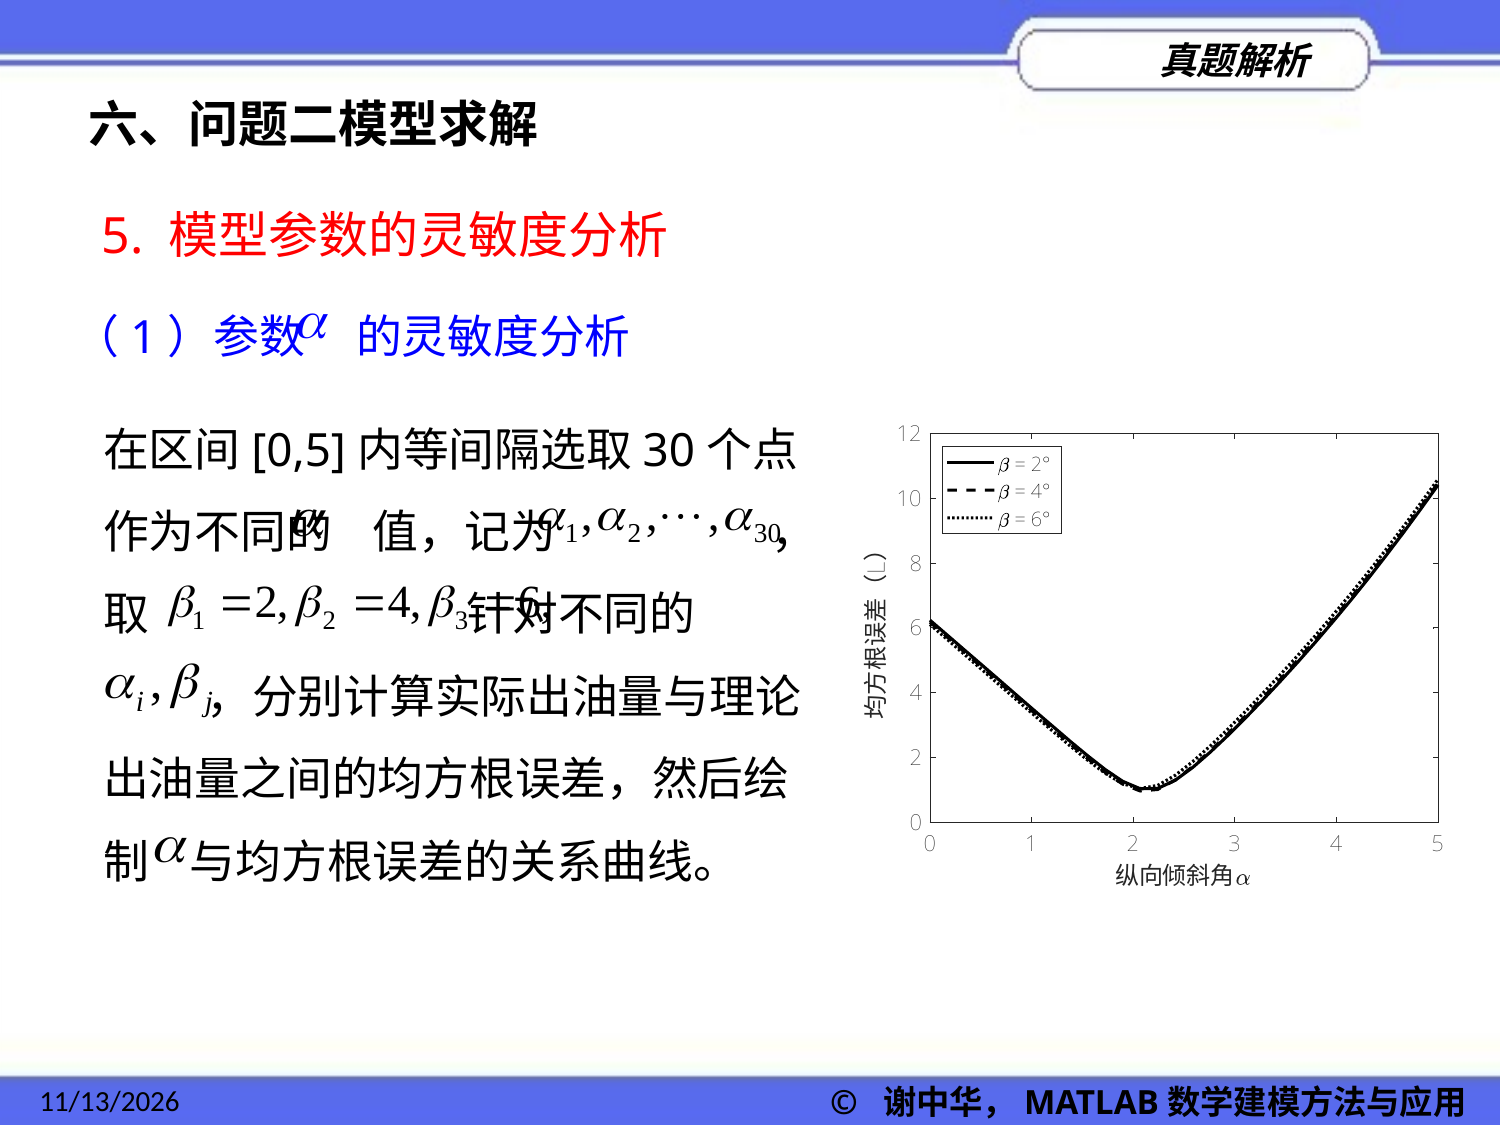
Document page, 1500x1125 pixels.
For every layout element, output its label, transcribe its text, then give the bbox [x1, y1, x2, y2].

footer © 谢中华，MATLAB数学建模方法与应用 [809, 1079, 1488, 1123]
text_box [58, 272, 1318, 362]
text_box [88, 385, 839, 891]
text_box 六、问题二模型求解 [73, 85, 747, 160]
picture [0, 0, 1500, 1125]
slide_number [24, 1077, 349, 1123]
text_box 5. 模型参数的灵敏度分析 [86, 172, 1075, 271]
